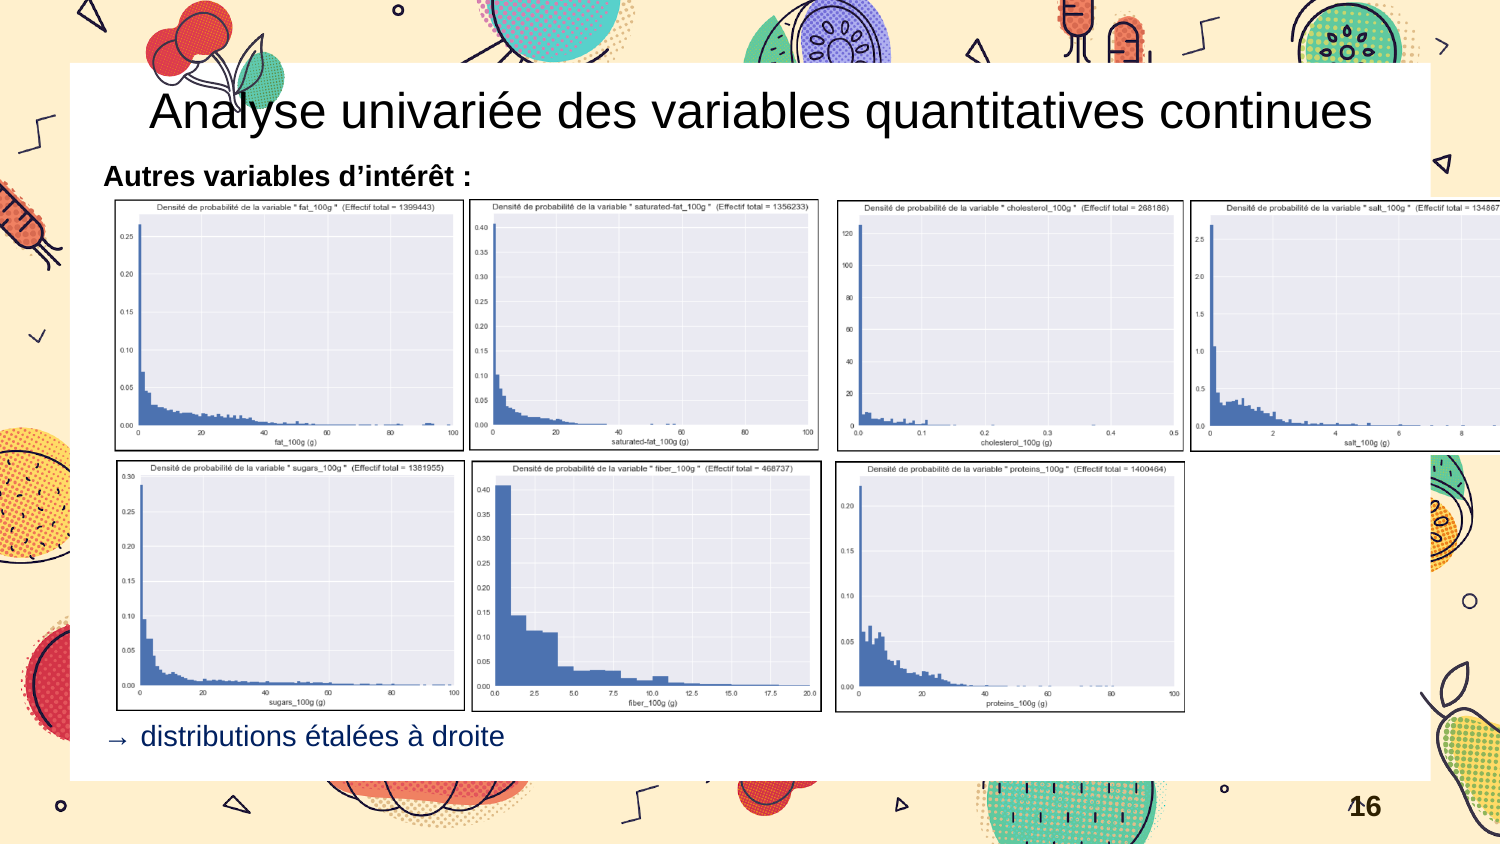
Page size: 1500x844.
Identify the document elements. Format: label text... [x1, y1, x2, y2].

text_box Analyse univariée des variables quantitatives continues [123, 67, 1399, 150]
picture [1445, 752, 1453, 762]
picture [207, 57, 215, 62]
picture [0, 0, 1500, 844]
picture [242, 40, 260, 62]
picture [1450, 711, 1477, 718]
picture [1439, 721, 1450, 757]
picture [1468, 793, 1500, 833]
picture [111, 197, 821, 455]
picture [193, 55, 208, 61]
picture [214, 54, 221, 62]
picture [832, 456, 1188, 716]
text_box Autres variables d’intérêt : → distributions étalées à droite [88, 150, 1412, 760]
slide_number 16 [1059, 782, 1397, 828]
picture [1451, 759, 1455, 770]
picture [1460, 781, 1468, 790]
picture [111, 456, 830, 715]
